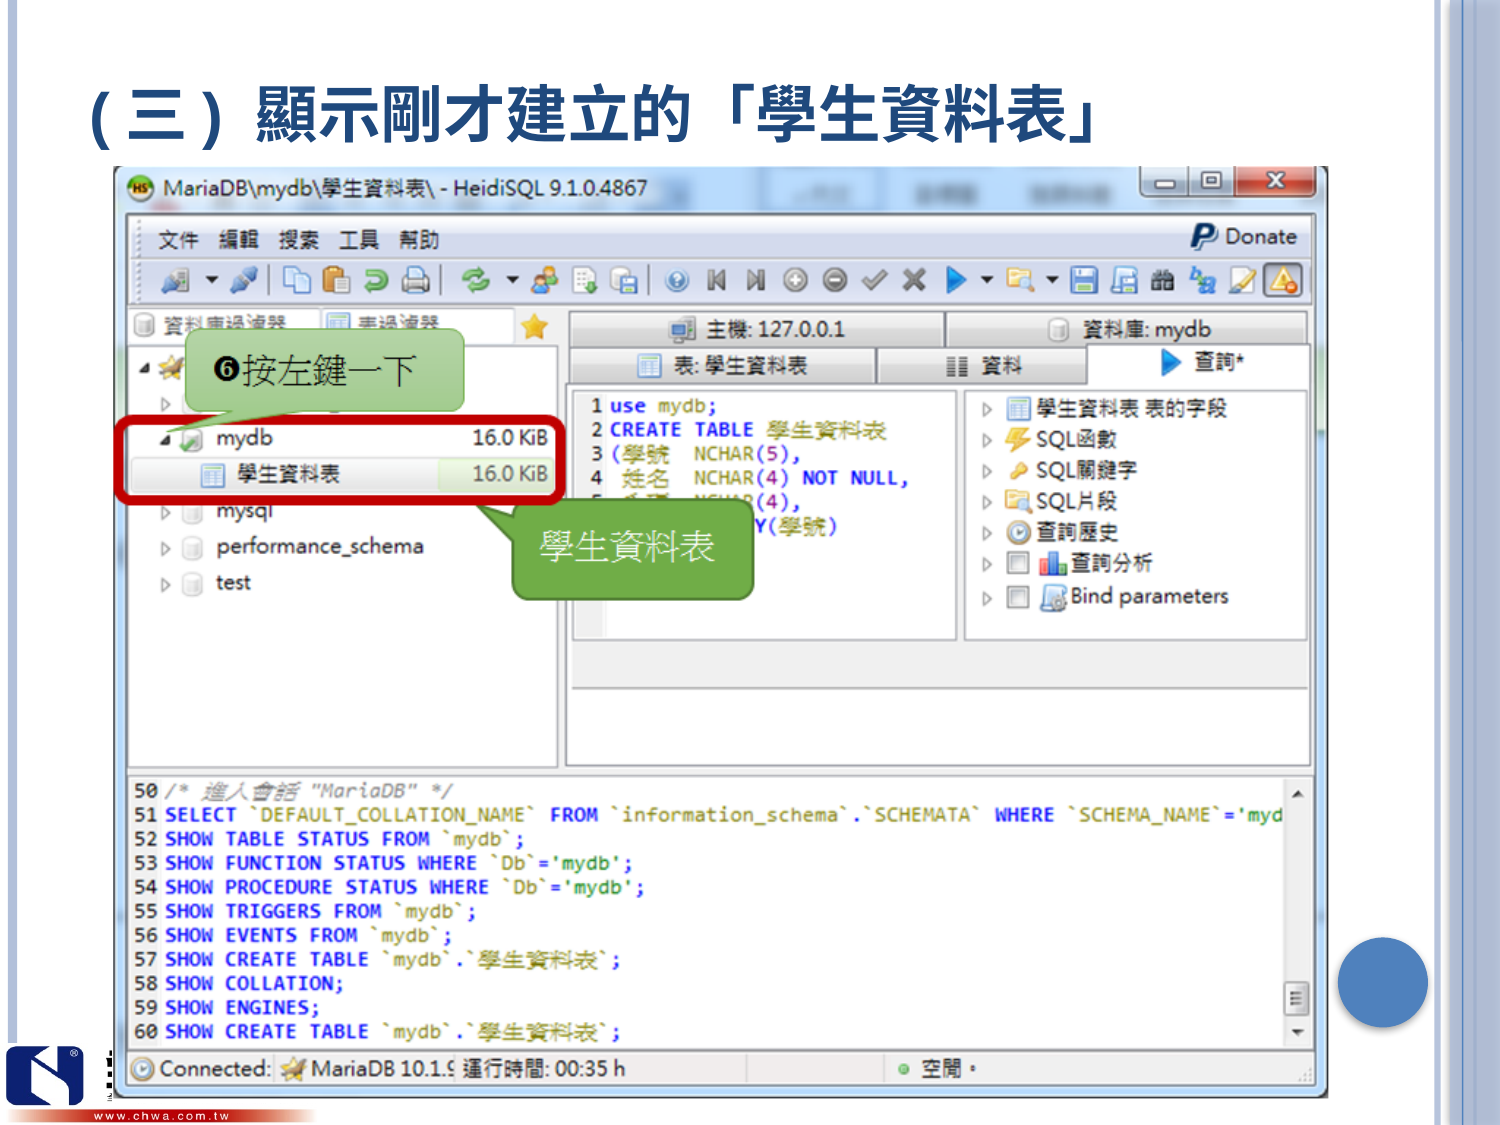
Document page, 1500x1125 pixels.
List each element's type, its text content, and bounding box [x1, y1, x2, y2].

picture [0, 165, 1330, 1125]
title (三) 顯示剛才建立的「學生資料表」 [75, 45, 1300, 233]
